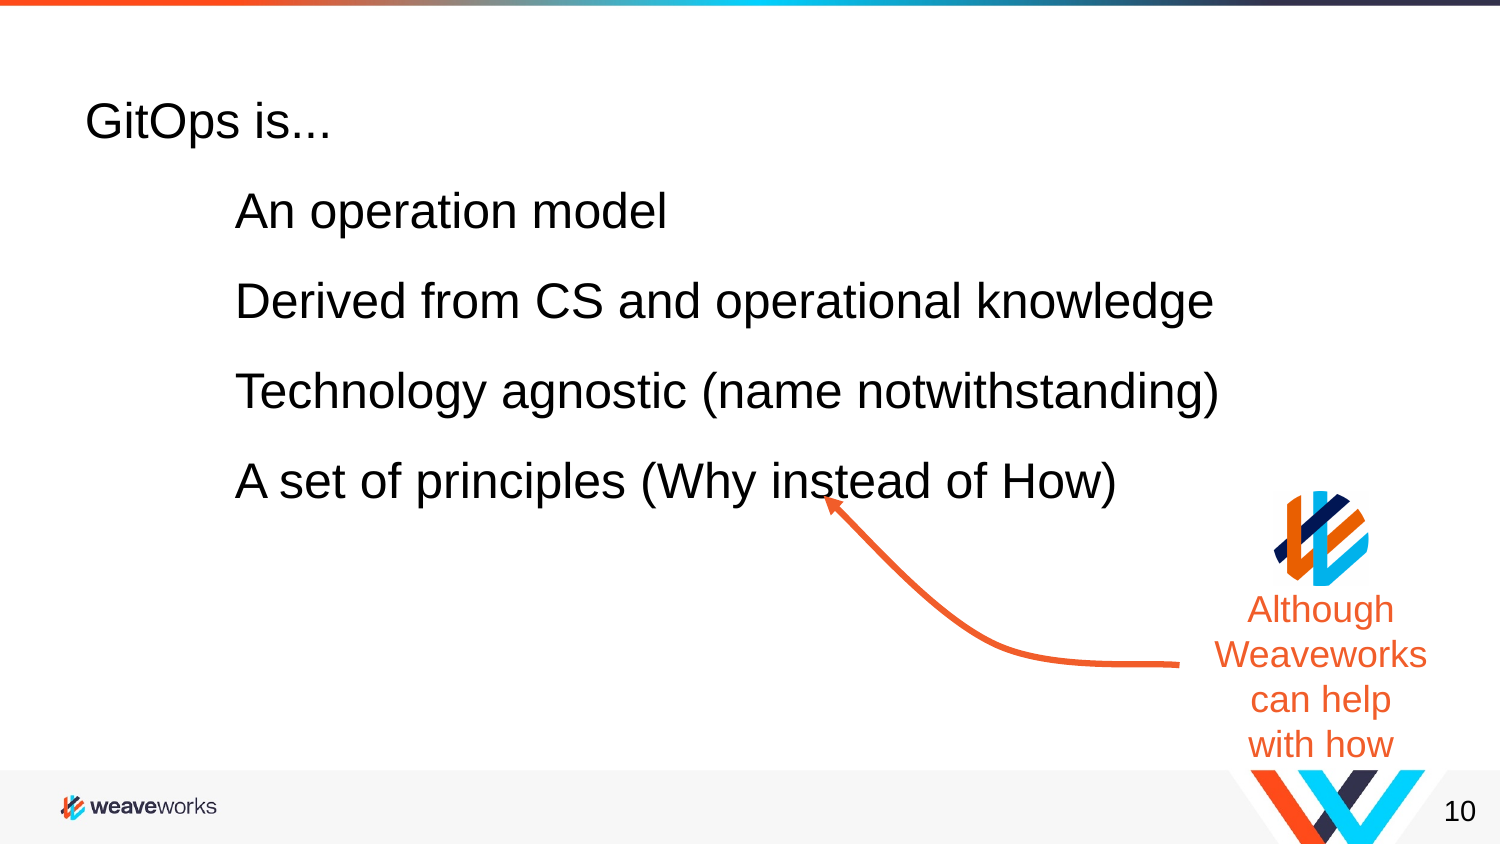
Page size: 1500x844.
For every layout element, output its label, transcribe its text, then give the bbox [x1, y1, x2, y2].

slide_number ‹#› [1423, 777, 1498, 842]
picture [0, 0, 1500, 844]
text_box Although Weaveworks can help with how [1167, 570, 1475, 778]
text_box GitOps is... An operation model Derived from CS and operational knowledge Technology agnostic (name notwithstanding) A set of principles (Why instead of How) [69, 43, 1317, 667]
text_box [823, 495, 1167, 665]
